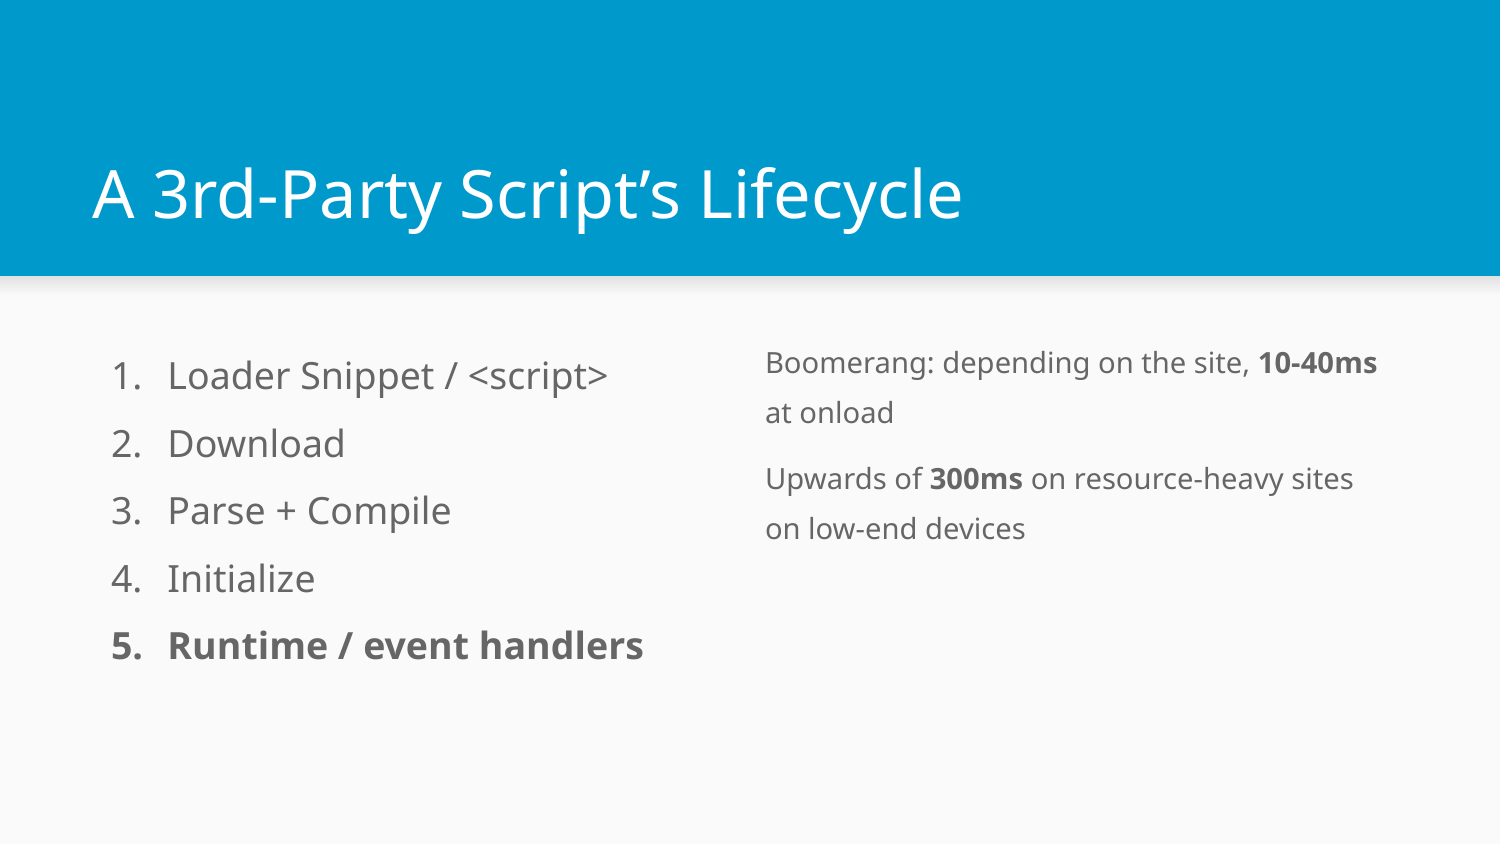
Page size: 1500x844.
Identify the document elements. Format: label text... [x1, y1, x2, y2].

title A 3rd-Party Script’s Lifecycle [77, 121, 1427, 248]
list Loader Snippet / <script> Download Parse + Compile Initialize Runtime / event handlers [77, 314, 750, 760]
list Boomerang: depending on the site, 10-40ms at onload Upwards of 300ms on resource-heavy sites on low-end devices [750, 314, 1427, 760]
